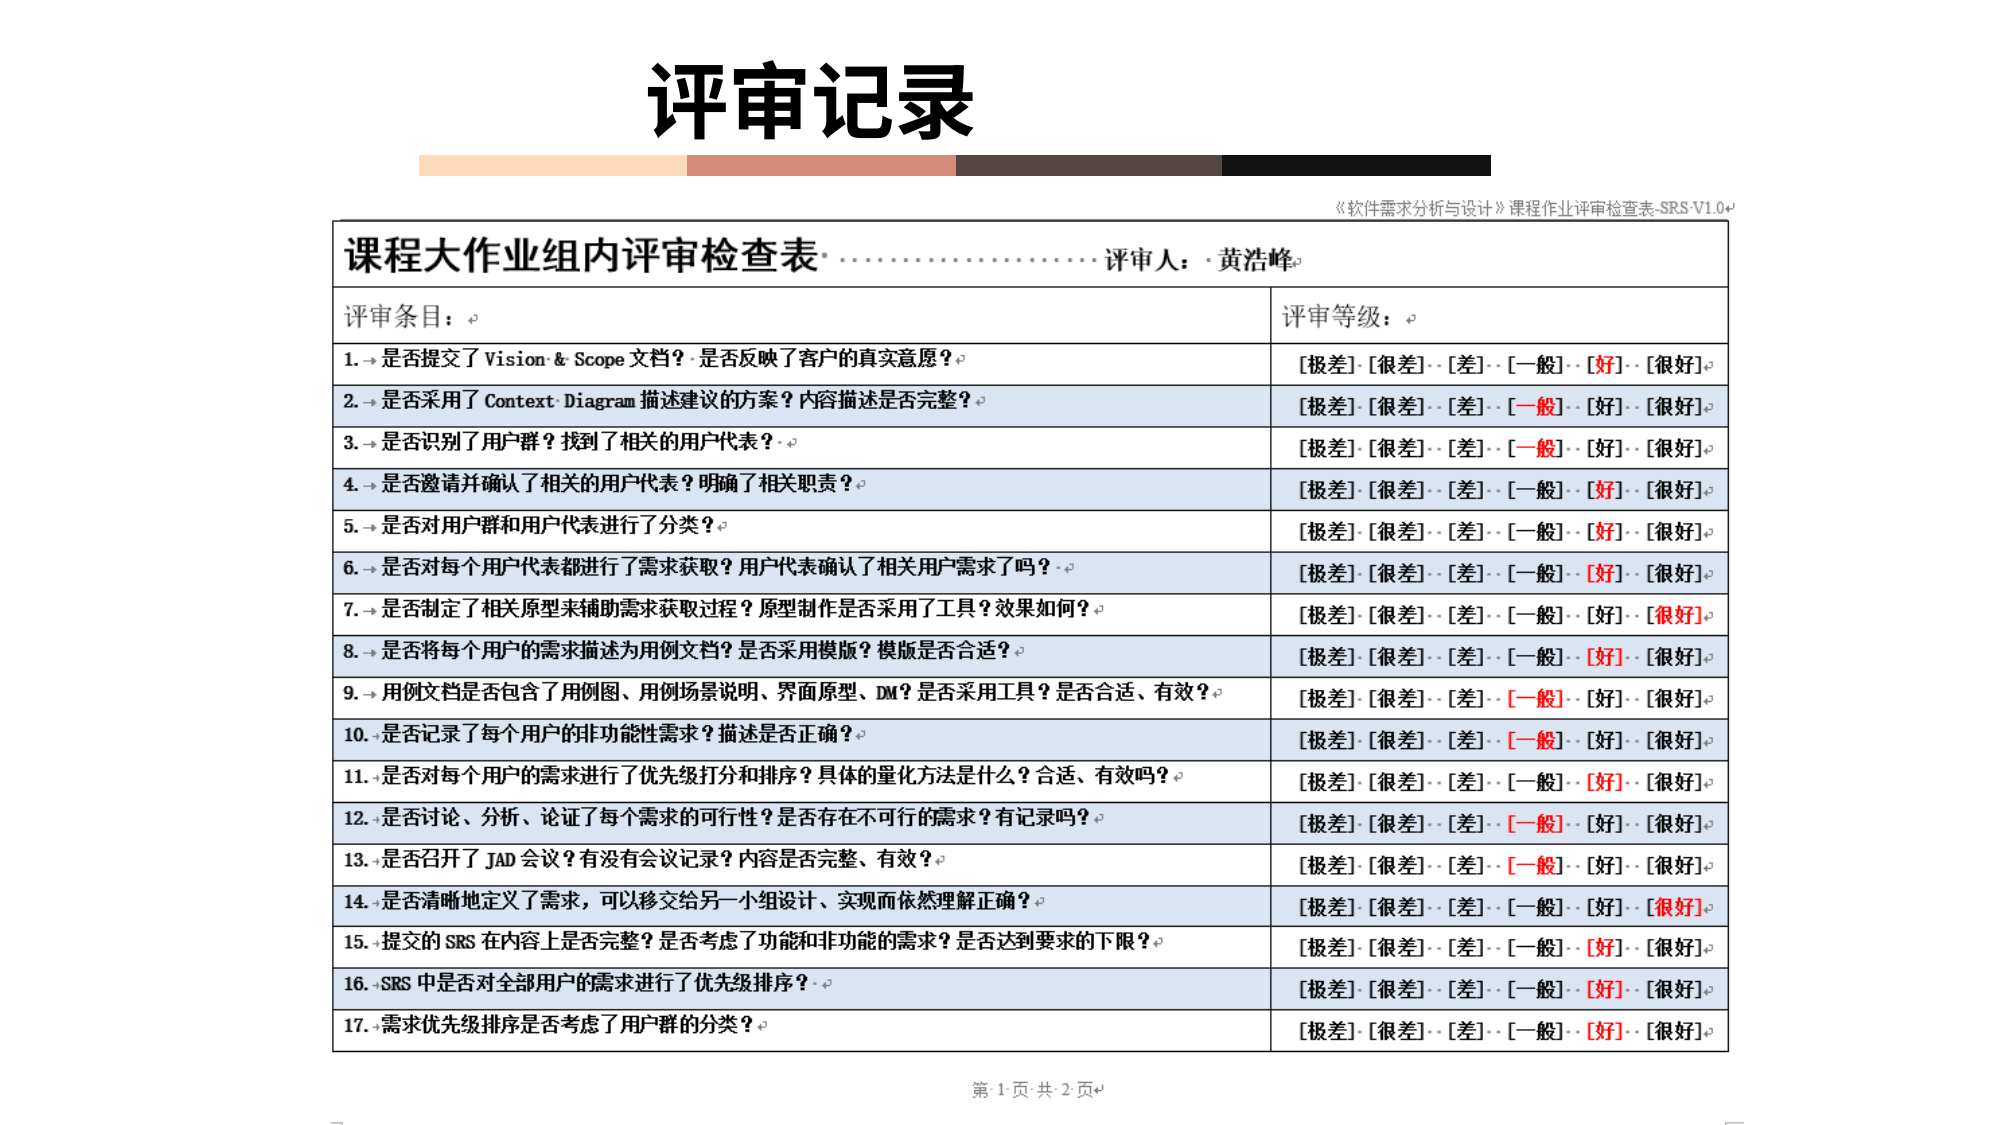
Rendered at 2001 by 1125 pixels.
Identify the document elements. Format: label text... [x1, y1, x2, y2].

picture [331, 199, 1744, 1125]
list 评审记录 [630, 52, 1347, 113]
